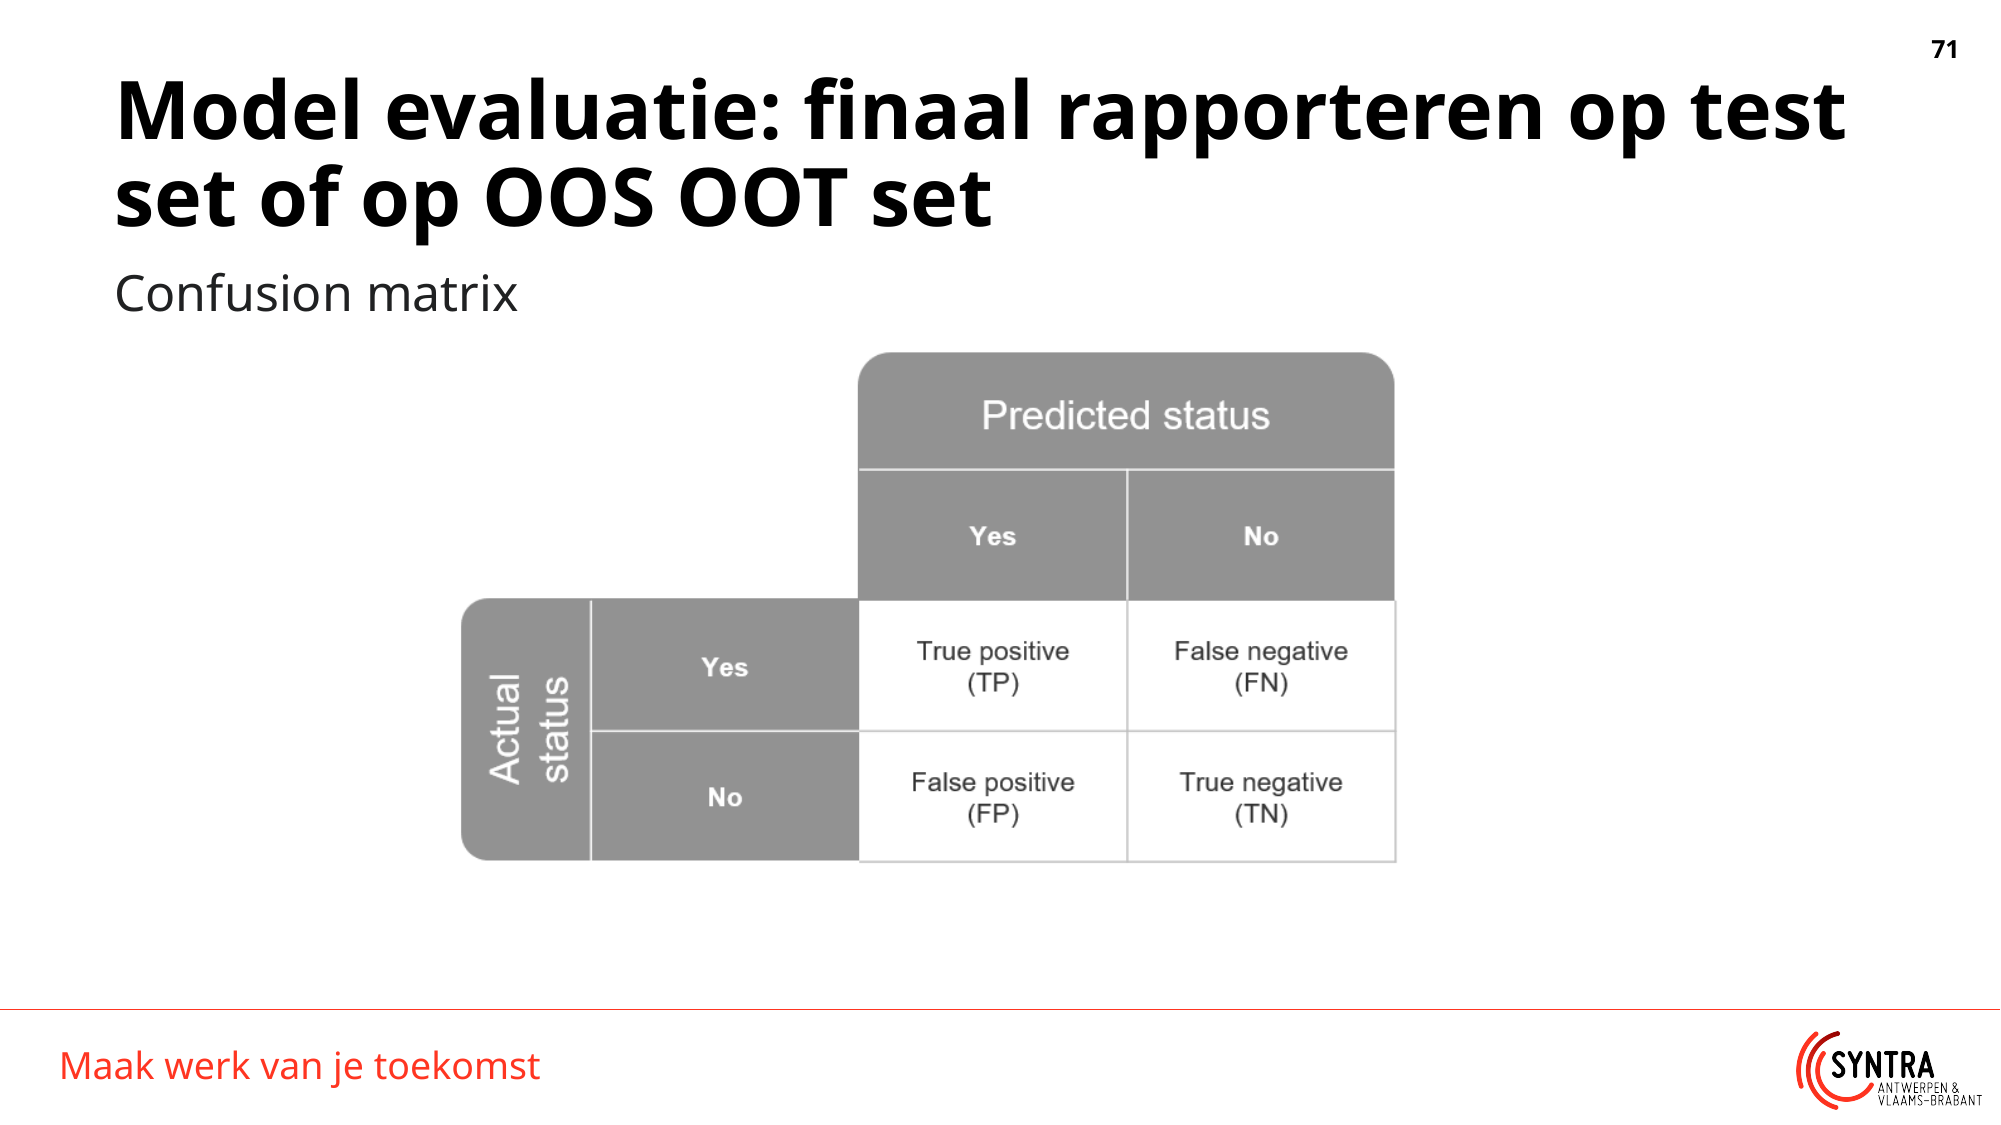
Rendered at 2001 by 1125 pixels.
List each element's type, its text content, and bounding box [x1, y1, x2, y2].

text_box Confusion matrix [99, 194, 1965, 329]
picture [1796, 1031, 1982, 1110]
picture [431, 326, 1479, 906]
title Model evaluatie: finaal rapporteren op test set of op OOS OOT set [99, 62, 1946, 194]
